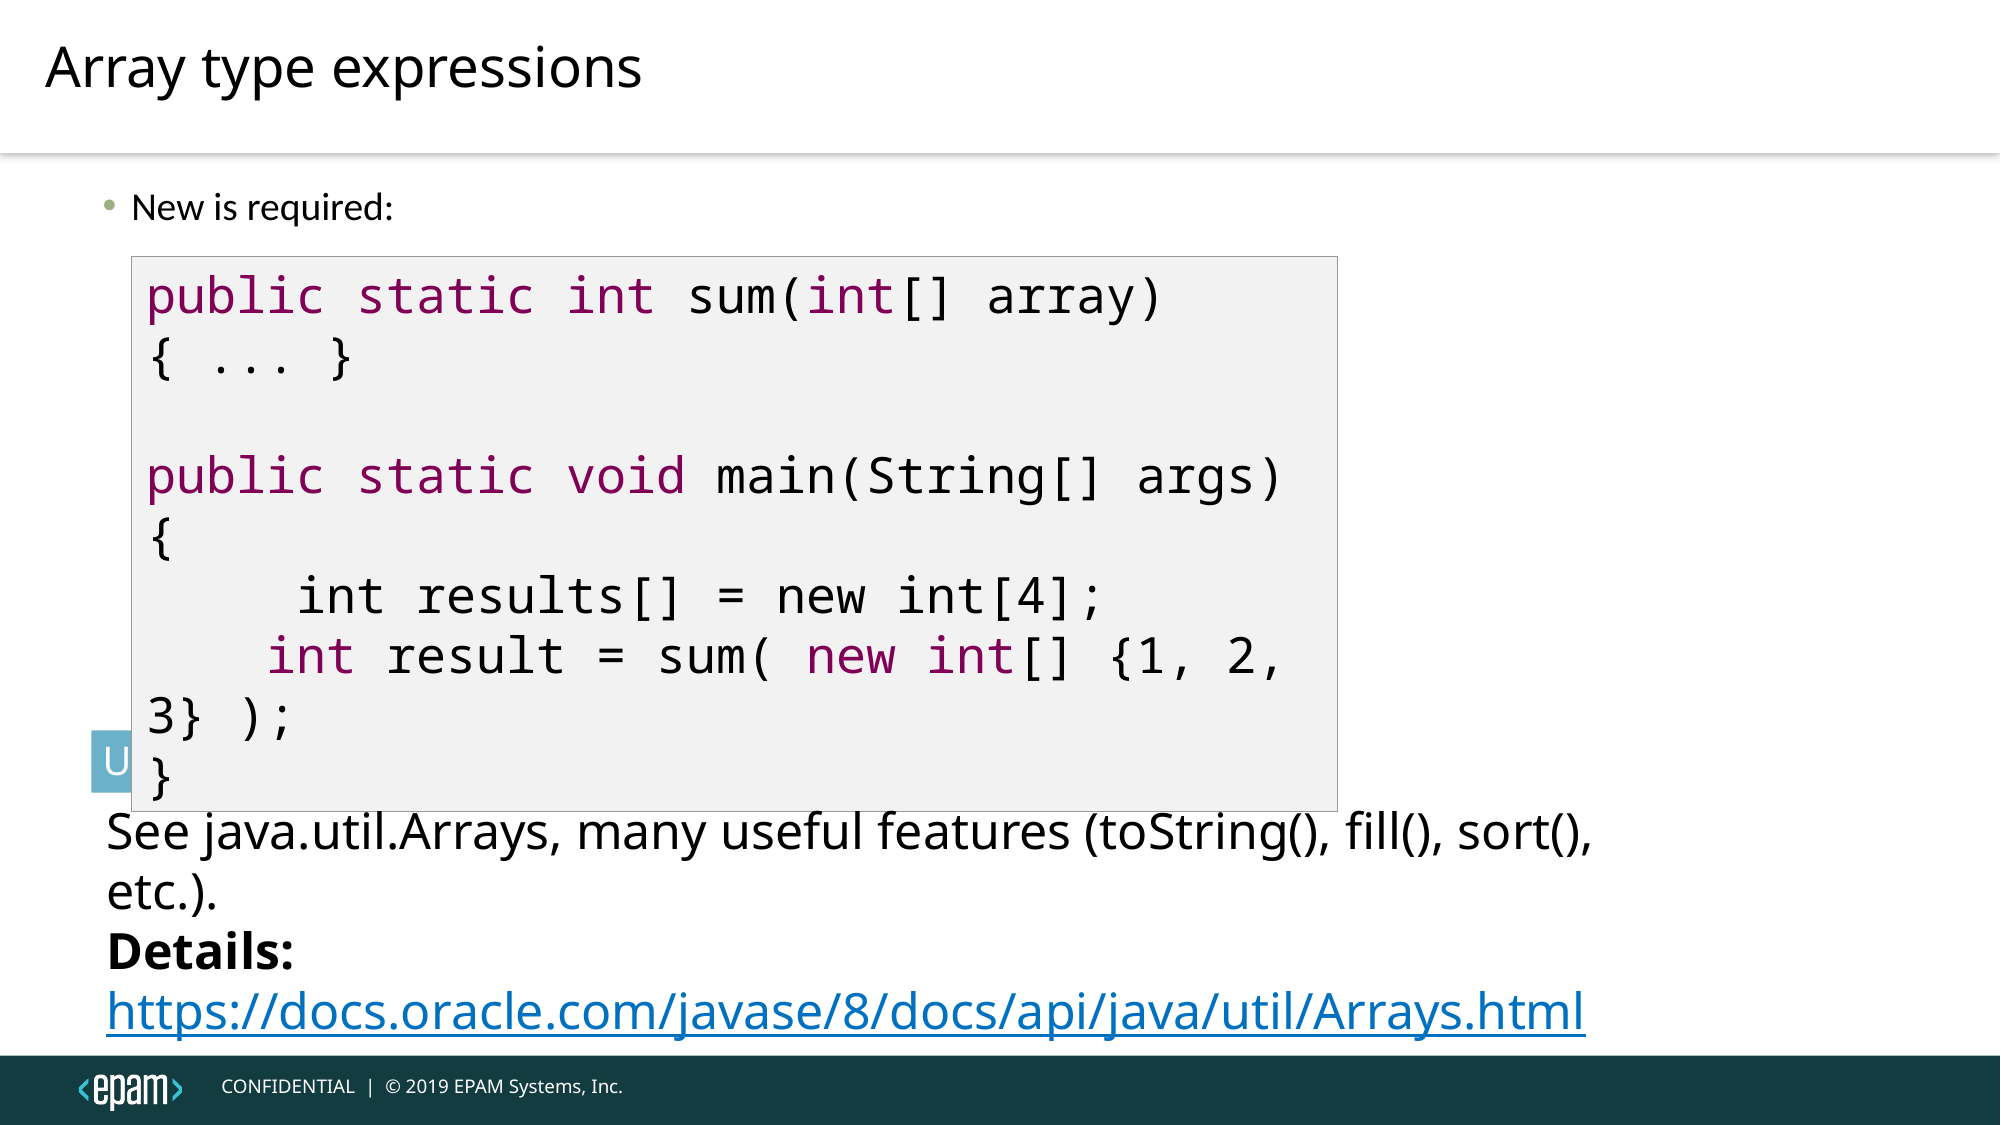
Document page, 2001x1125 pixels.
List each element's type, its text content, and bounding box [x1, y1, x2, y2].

list New is required: [91, 165, 1914, 261]
list UTILITY CLASS [91, 730, 131, 792]
list Array type expressions [0, 0, 2000, 153]
text_box public static int sum(int[] array) { ... } public static void main(String[] args) { int results[] = new int[4]; int result = sum( new int[] {1, 2, 3} ); } [131, 256, 1338, 792]
text_box See java.util.Arrays, many useful features (toString(), fill(), sort(), etc.). Details: https://docs.oracle.com/javase/8/docs/api/java/util/Arrays.html [91, 792, 1686, 1056]
